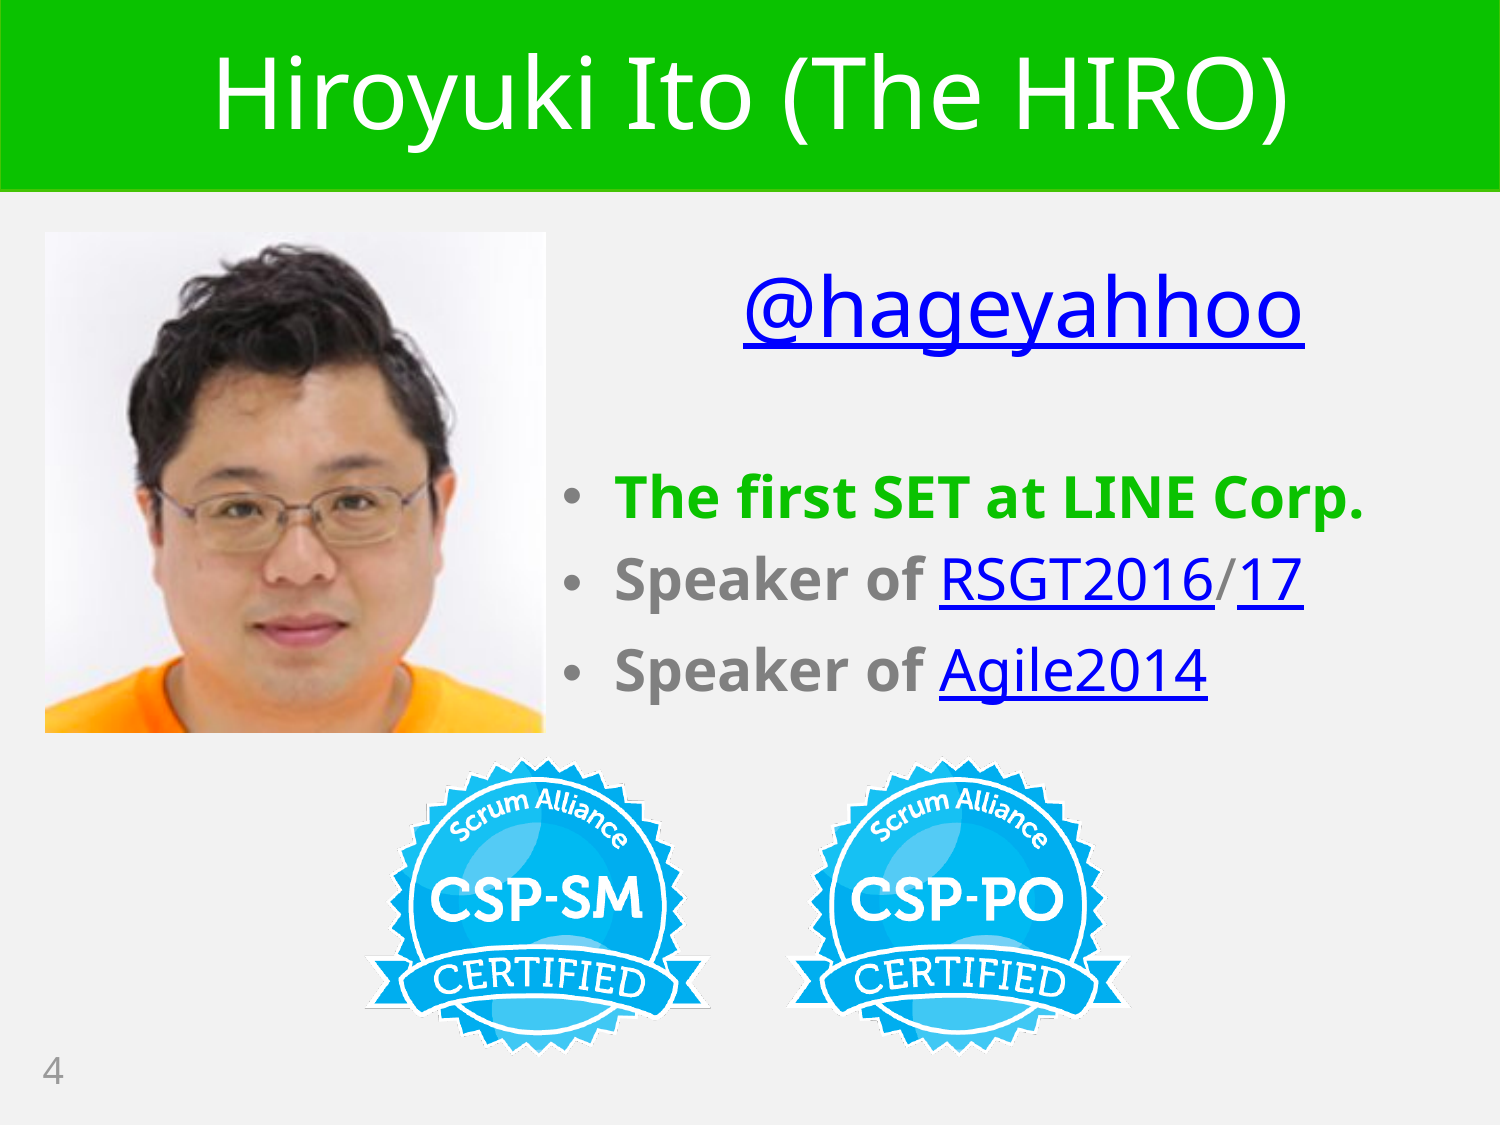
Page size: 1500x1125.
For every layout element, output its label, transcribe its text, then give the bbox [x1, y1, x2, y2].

text_box @hageyahhoo The first SET at LINE Corp. Speaker of RSGT2016/17 Speaker of Agile2014 [547, 190, 1500, 776]
slide_number 4 [27, 1042, 146, 1102]
picture [45, 232, 1169, 1118]
title Hiroyuki Ito (The HIRO) [0, 53, 1500, 140]
